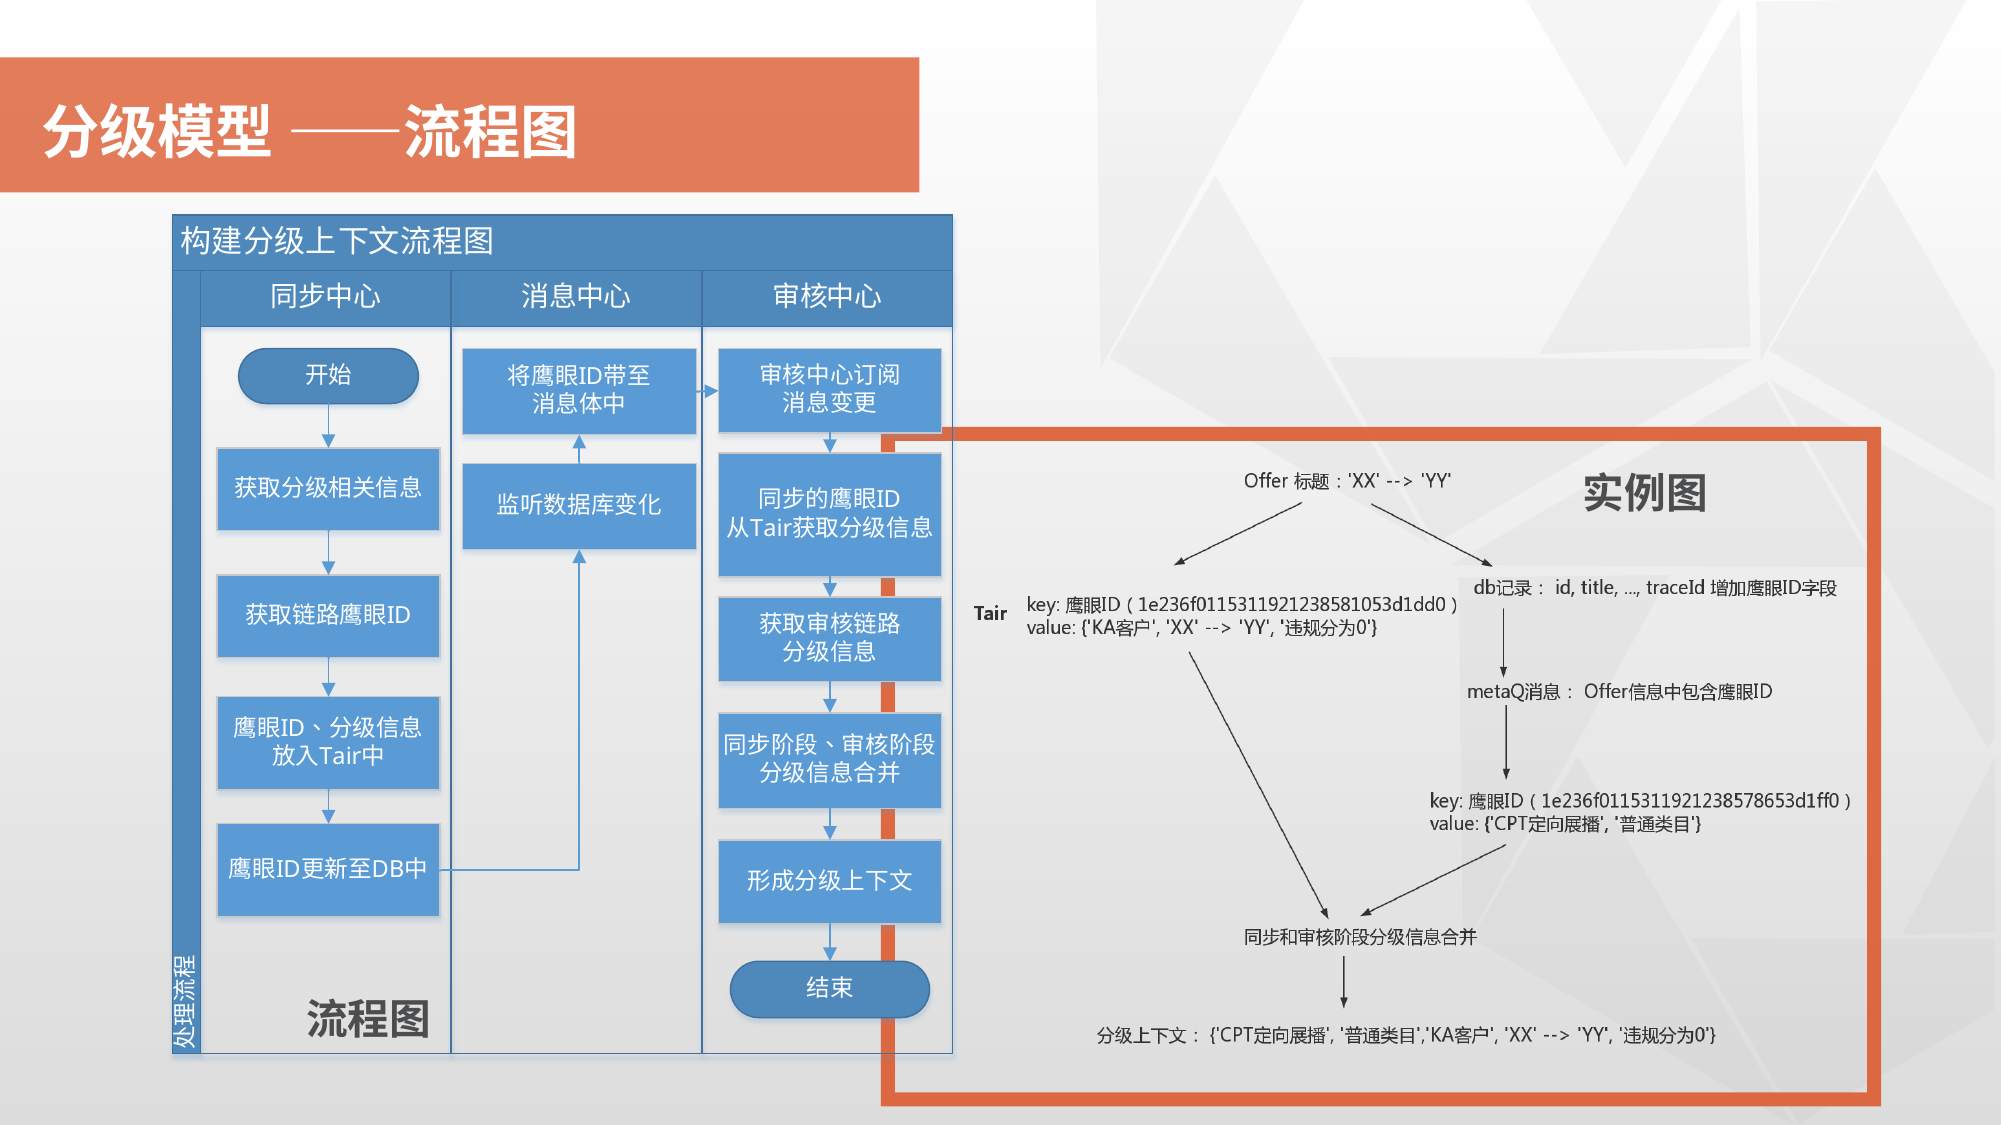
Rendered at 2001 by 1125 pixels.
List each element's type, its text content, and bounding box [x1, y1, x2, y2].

text_box [0, 56, 921, 193]
picture [160, 208, 1920, 1081]
text_box [887, 1065, 1875, 1100]
text_box 分级模型 ——流程图 [26, 67, 839, 173]
